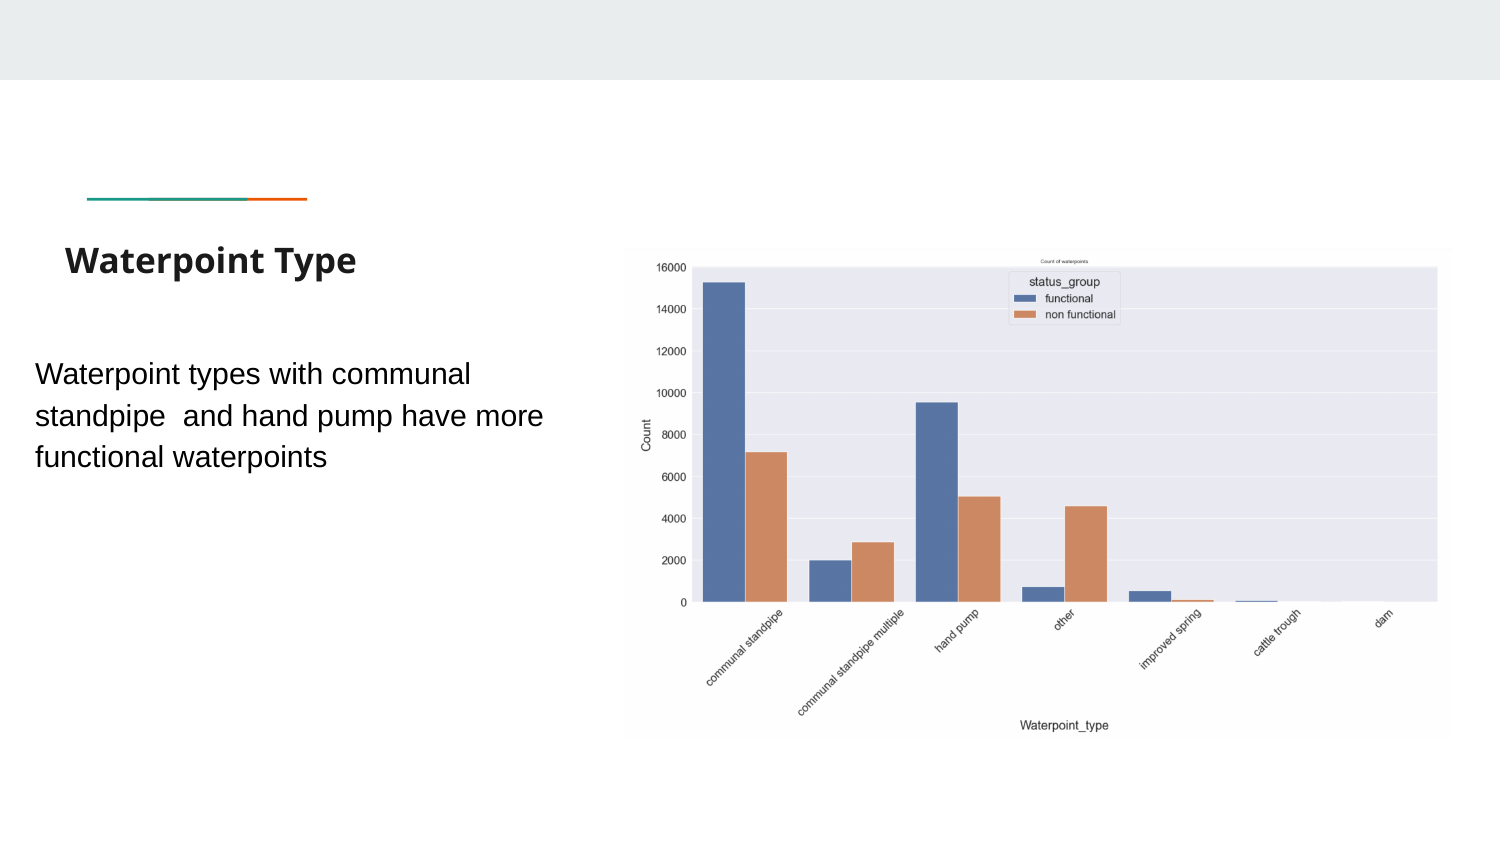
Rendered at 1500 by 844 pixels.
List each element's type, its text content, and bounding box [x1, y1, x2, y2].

picture [622, 248, 1452, 740]
title Waterpoint Type [50, 223, 590, 325]
list Waterpoint types with communal standpipe and hand pump have more functional waterpoints [19, 333, 596, 654]
